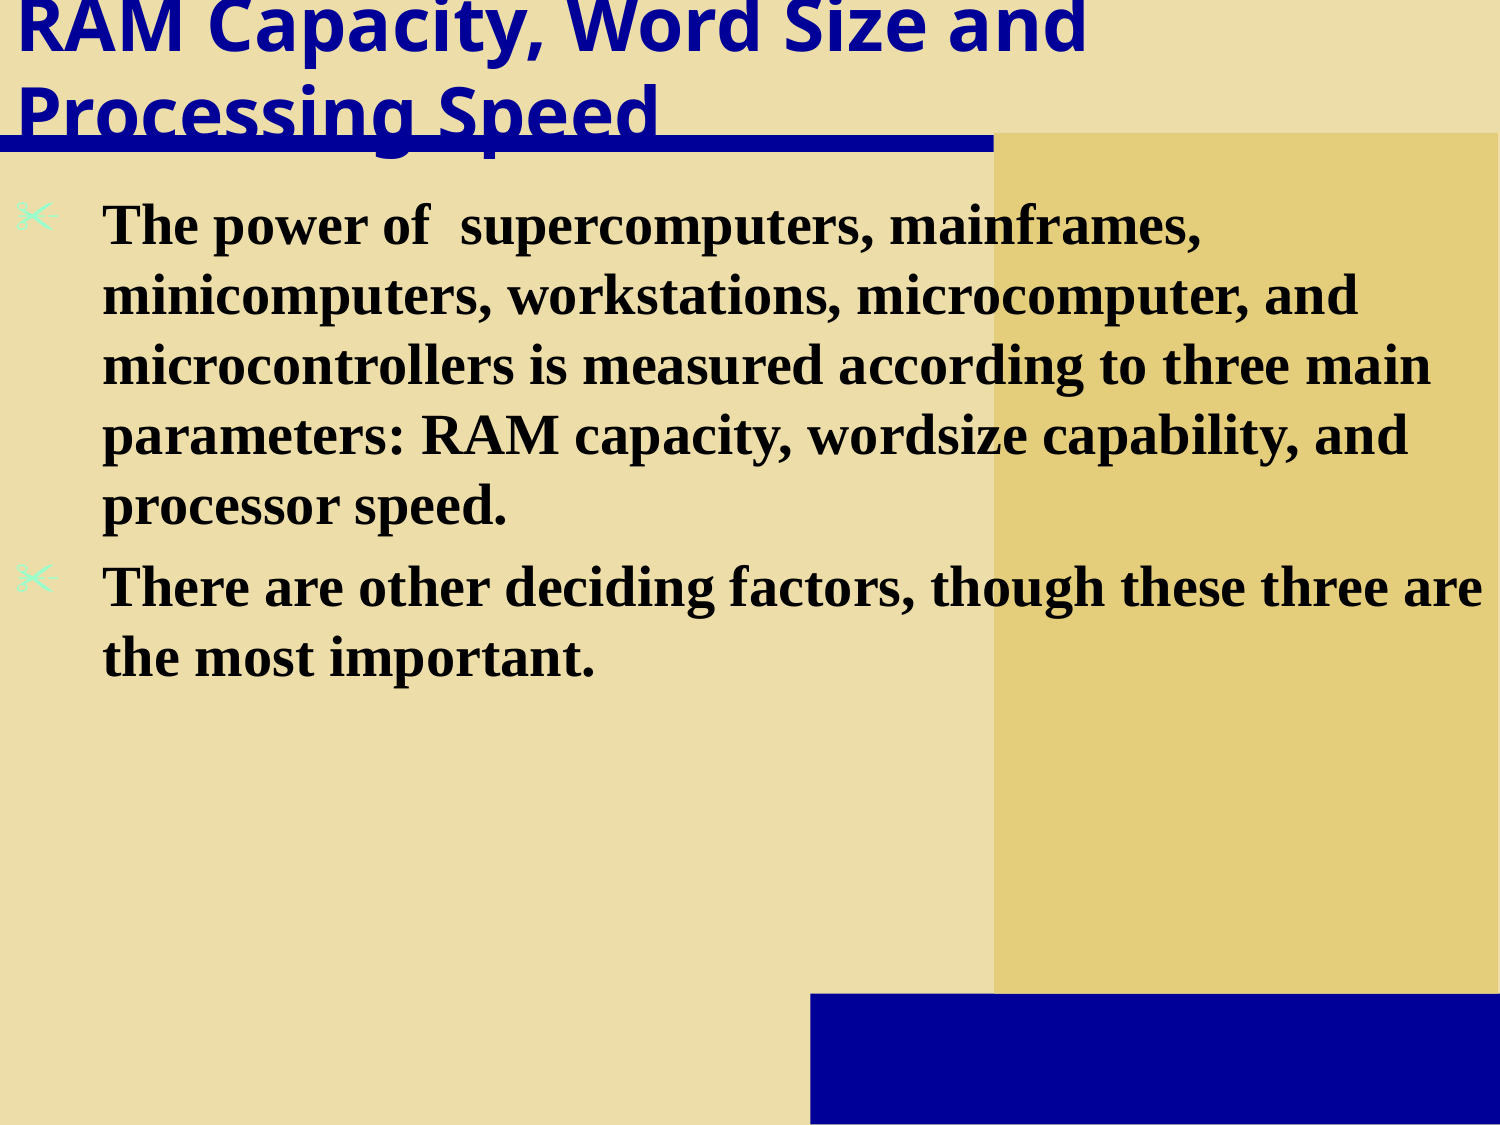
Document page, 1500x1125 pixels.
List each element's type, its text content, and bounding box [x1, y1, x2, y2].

list The power of supercomputers, mainframes, minicomputers, workstations, microcomputer, and microcontrollers is measured according to three main parameters: RAM capacity, wordsize capability, and processor speed. There are other deciding factors, though these three are the most important. [0, 178, 1500, 960]
title RAM Capacity, Word Size and Processing Speed [0, 0, 1500, 133]
